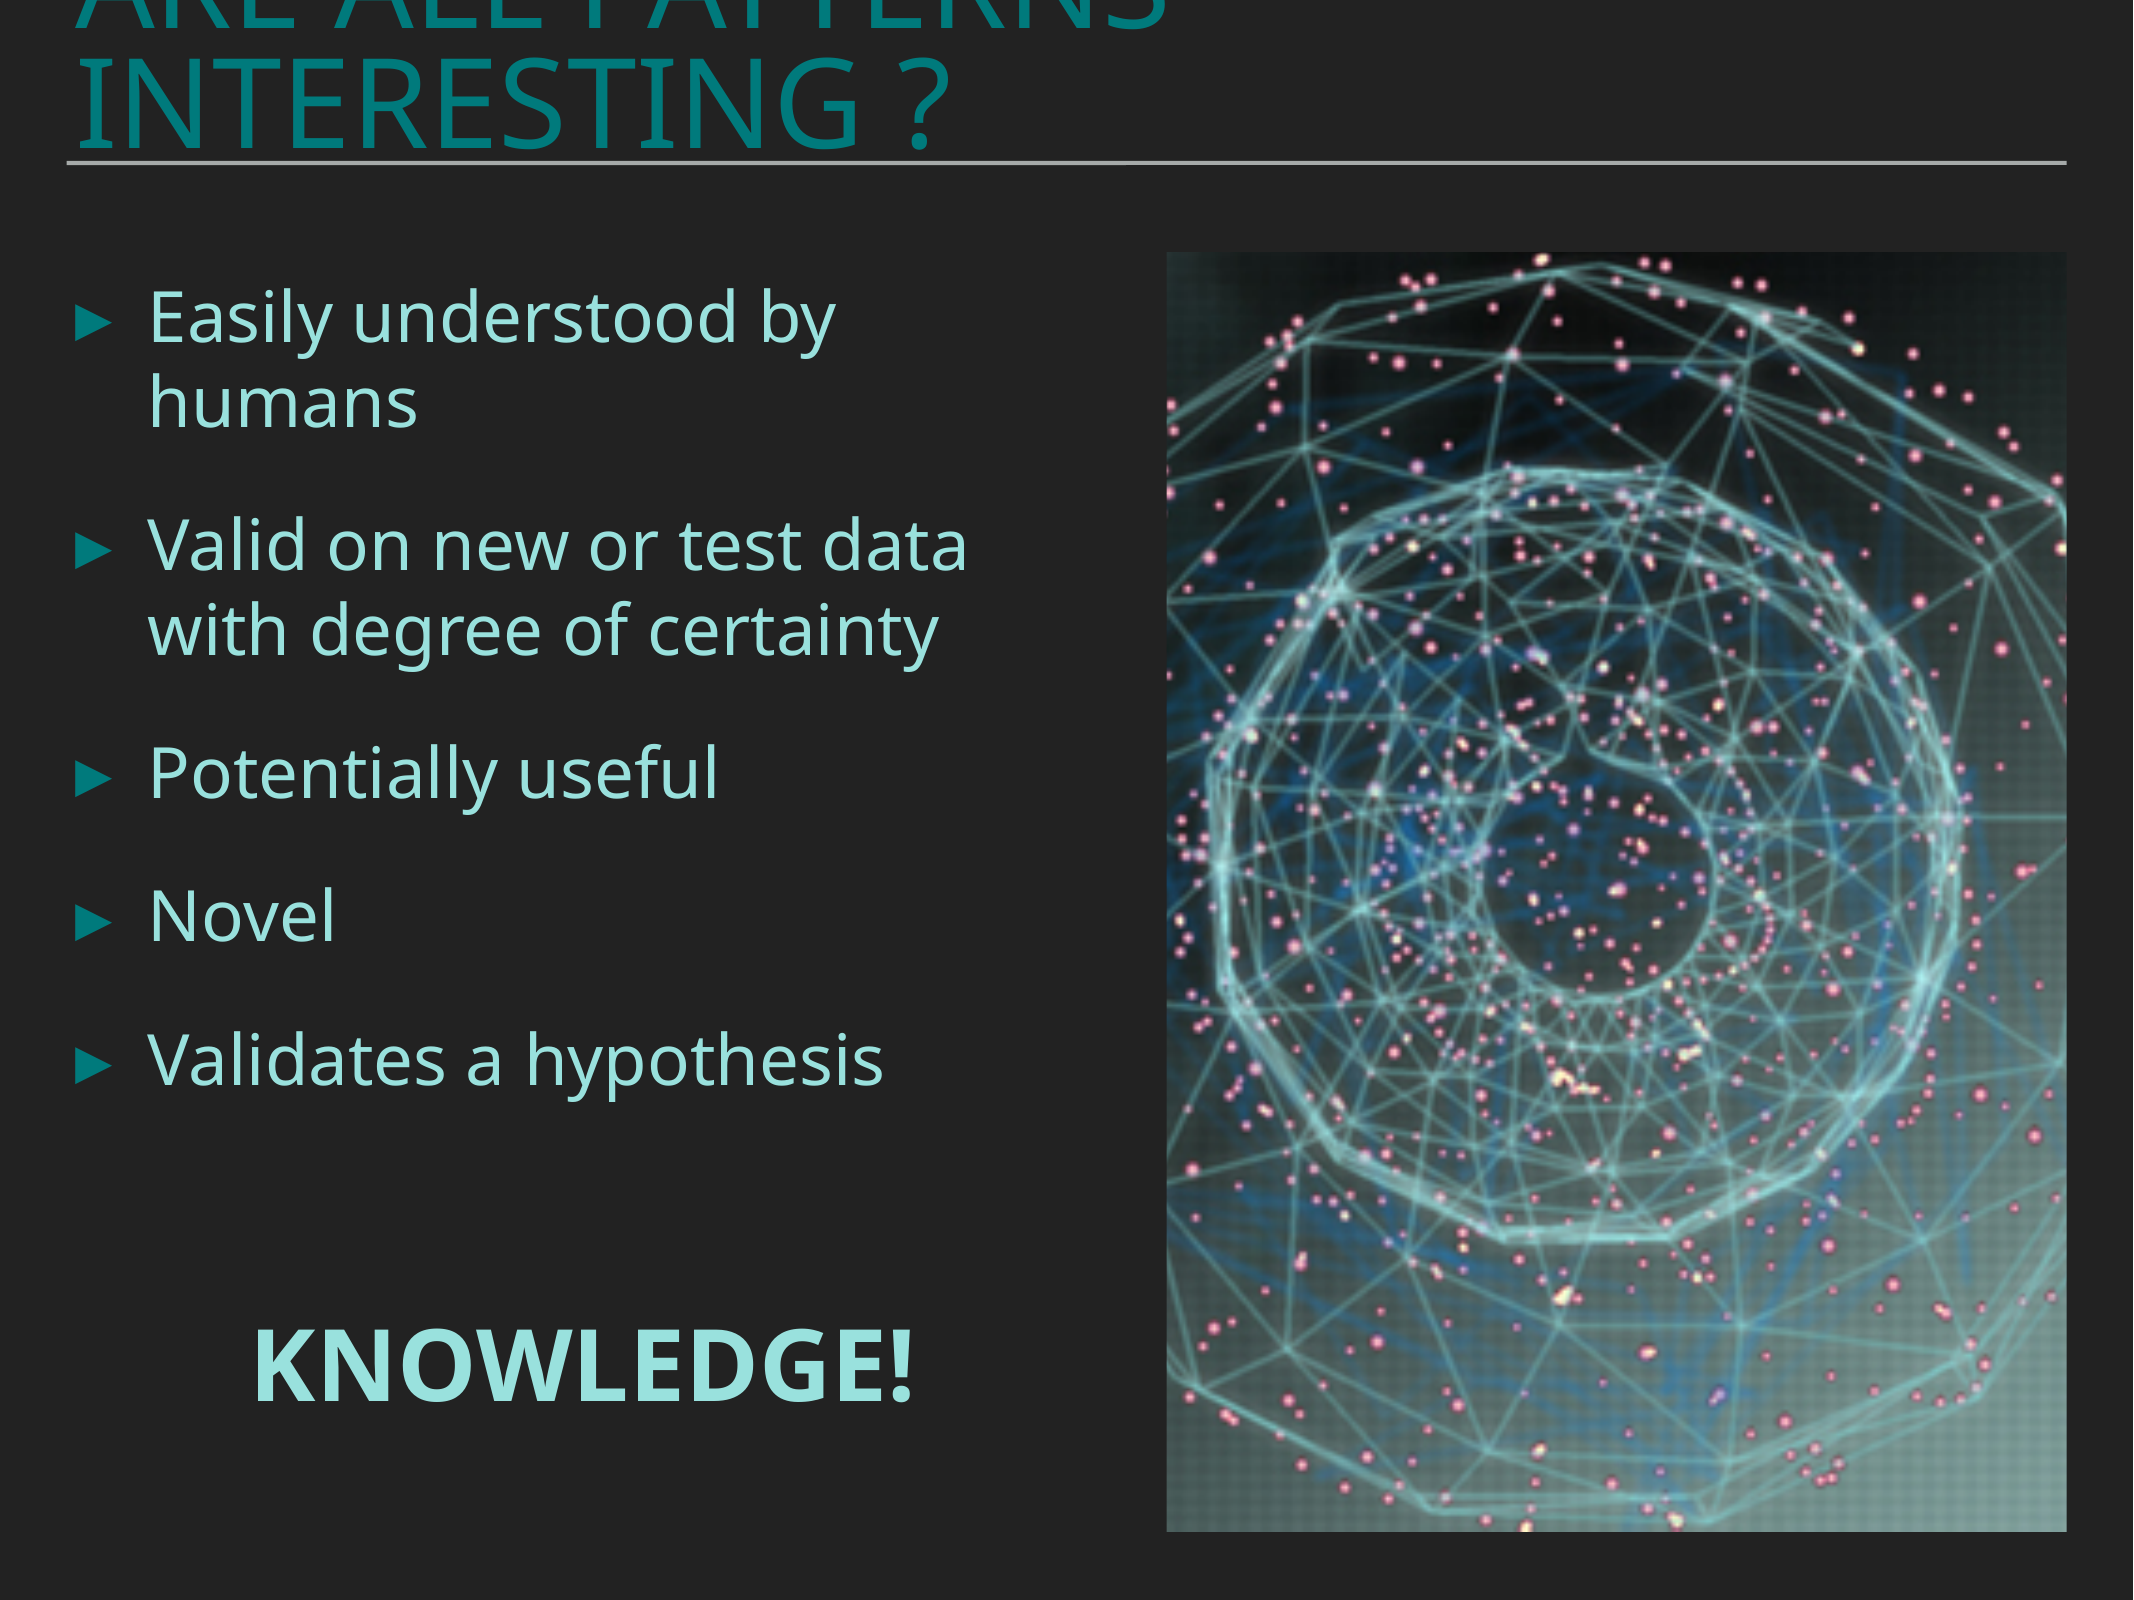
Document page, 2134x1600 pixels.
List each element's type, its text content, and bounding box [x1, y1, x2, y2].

text_box KNOWLEDGE! [241, 1292, 925, 1430]
picture [1166, 251, 2067, 1532]
list Are all patterns interesting ? [66, 39, 1901, 182]
list Easily understood by humans Valid on new or test data with degree of certainty Potentially useful Novel Validates a hypothesis [66, 262, 1101, 1453]
